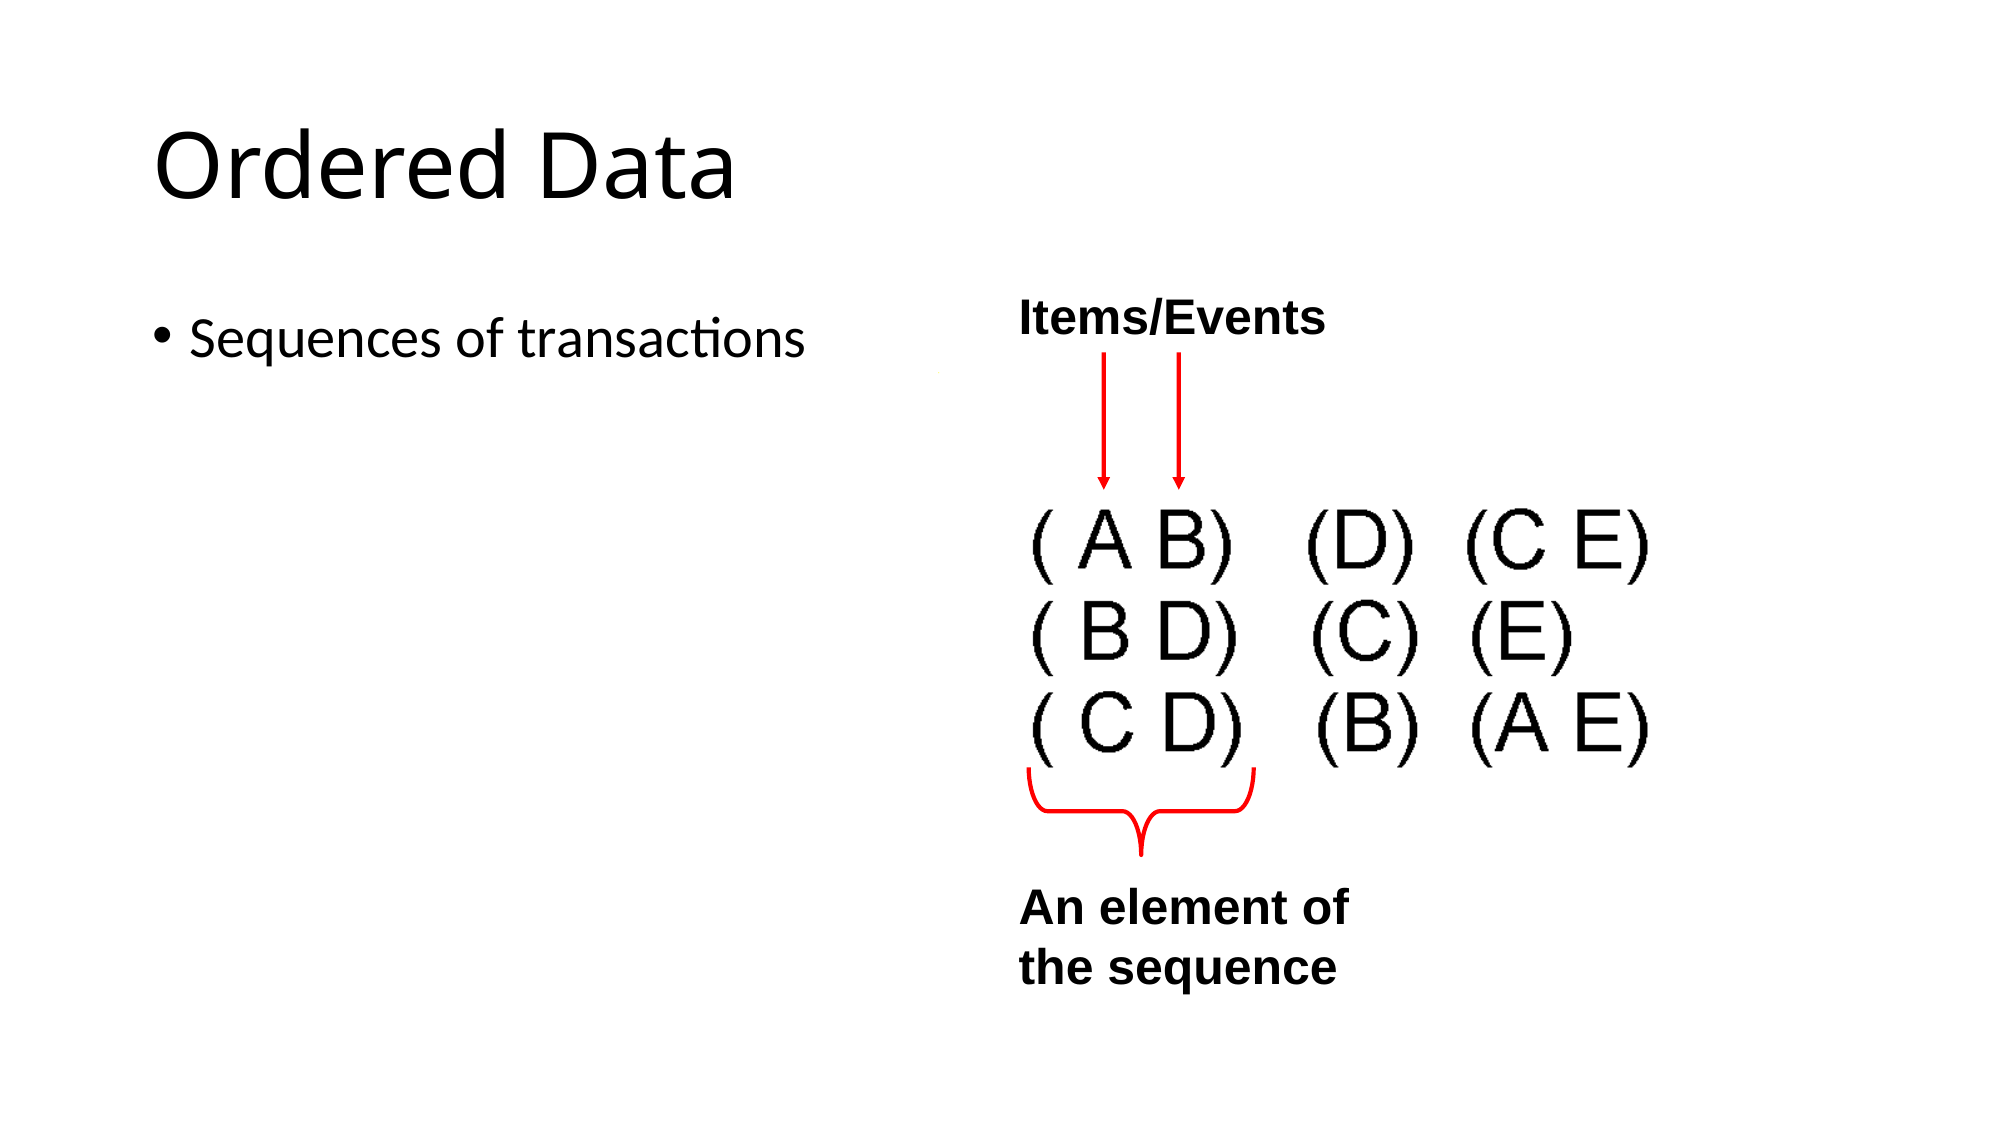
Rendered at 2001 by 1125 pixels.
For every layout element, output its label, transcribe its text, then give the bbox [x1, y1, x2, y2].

text_box Items/Events [1003, 277, 1379, 352]
title Ordered Data [137, 59, 1863, 278]
list Sequences of transactions [137, 299, 1863, 1014]
picture [938, 372, 1779, 1003]
